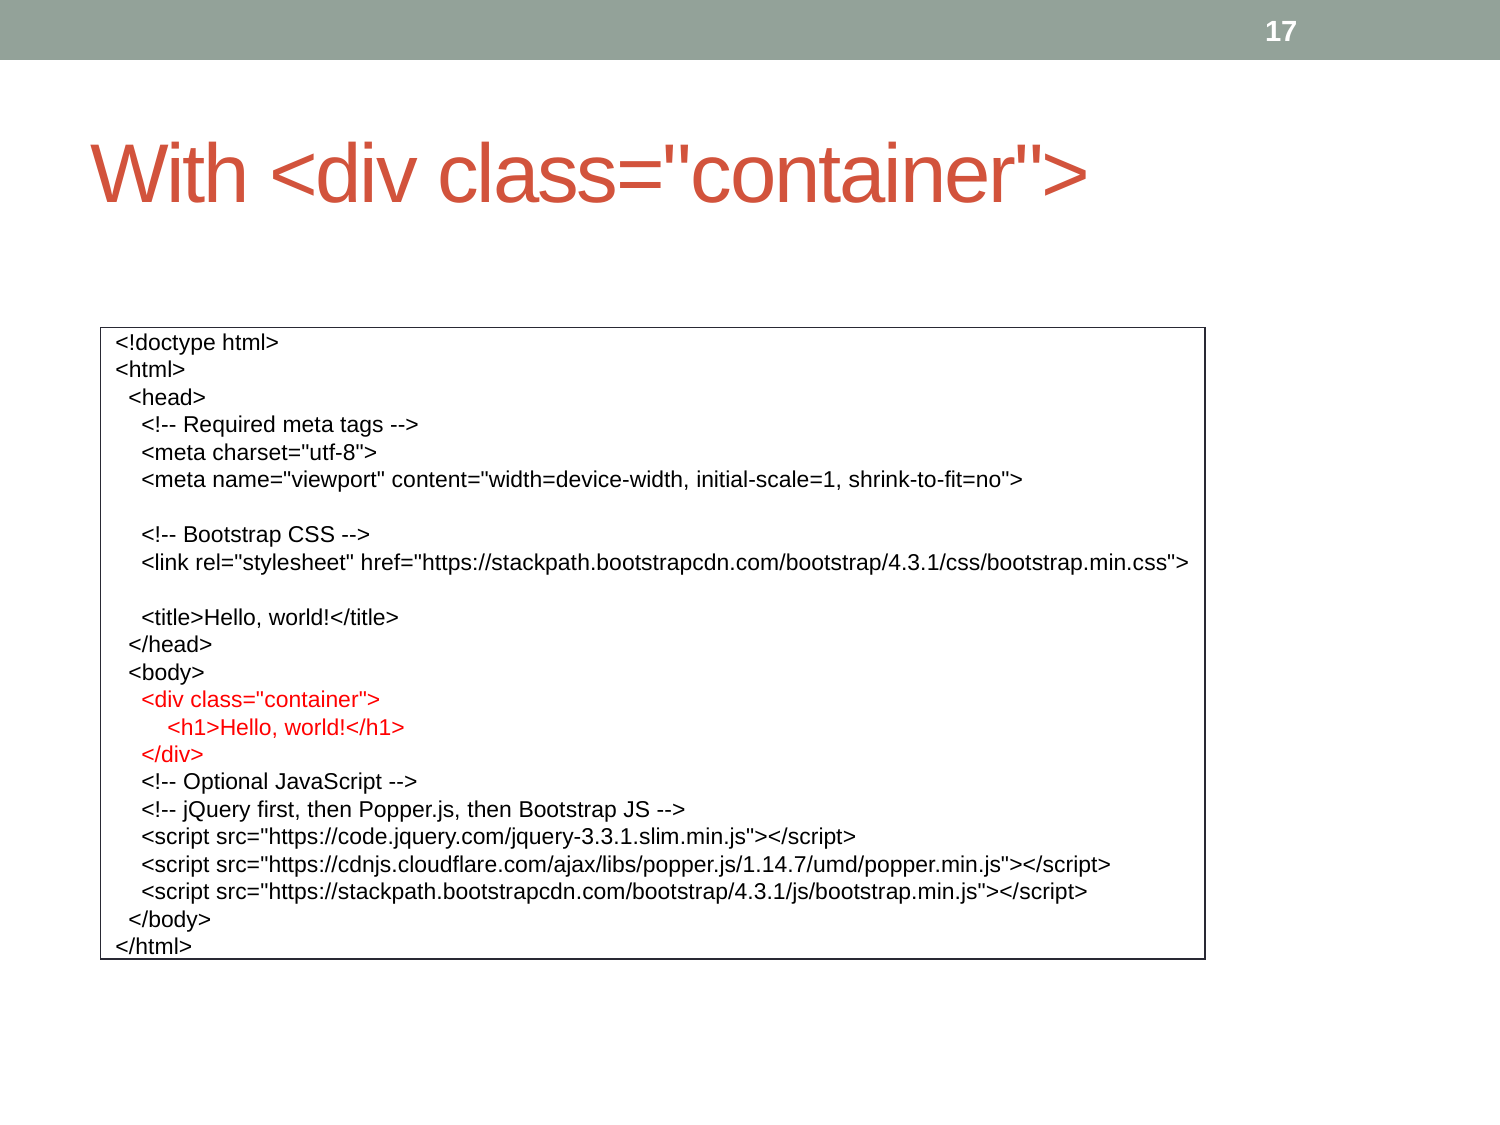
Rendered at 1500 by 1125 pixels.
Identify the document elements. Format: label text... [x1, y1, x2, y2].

title With <div class="container"> [75, 87, 1425, 250]
slide_number 17 [1250, 3, 1425, 57]
text_box <!doctype html> <html> <head> <!-- Required meta tags --> <meta charset="utf-8"> <meta name="viewport" content="width=device-width, initial-scale=1, shrink-to-fit=no"> <!-- Bootstrap CSS --> <link rel="stylesheet" href="https://stackpath.bootstrapcdn.com/bootstrap/4.3.1/css/bootstrap.min.css"> <title>Hello, world!</title> </head> <body> <div class="container"> <h1>Hello, world!</h1> </div> <!-- Optional JavaScript --> <!-- jQuery first, then Popper.js, then Bootstrap JS --> <script src="https://code.jquery.com/jquery-3.3.1.slim.min.js"></script> <script src="https://cdnjs.cloudflare.com/ajax/libs/popper.js/1.14.7/umd/popper.min.js"></script> <script src="https://stackpath.bootstrapcdn.com/bootstrap/4.3.1/js/bootstrap.min.js"></script> </body> </html> [100, 327, 1206, 960]
